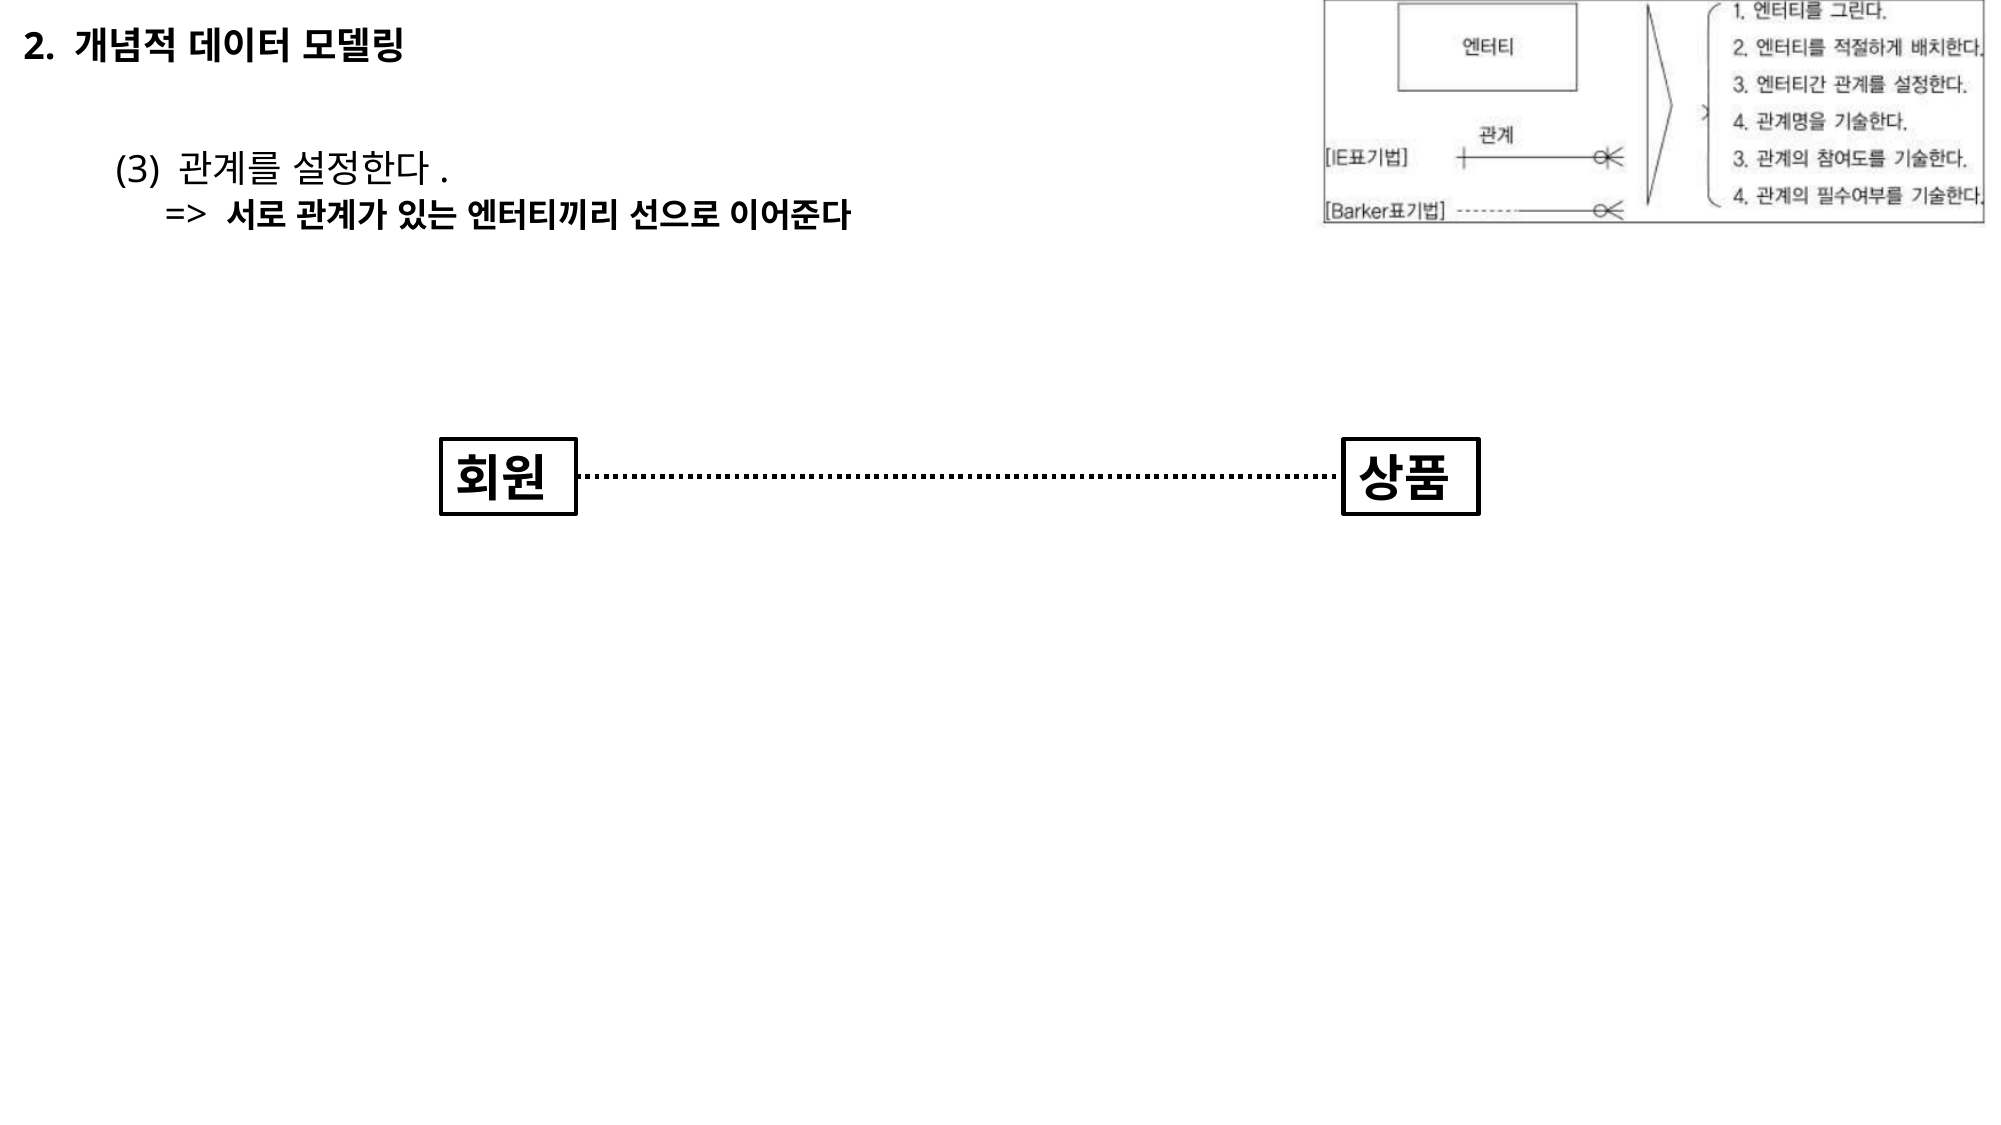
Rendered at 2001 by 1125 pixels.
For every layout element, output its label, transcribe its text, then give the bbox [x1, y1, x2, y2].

picture [1315, 0, 2000, 228]
text_box (3) 관계를 설정한다. => 서로 관계가 있는 엔터티끼리 선으로 이어준다 [100, 137, 1000, 243]
text_box 2. 개념적 데이터 모델링 [8, 14, 1009, 75]
text_box 회원 [441, 439, 576, 514]
text_box 상품 [1343, 439, 1479, 514]
